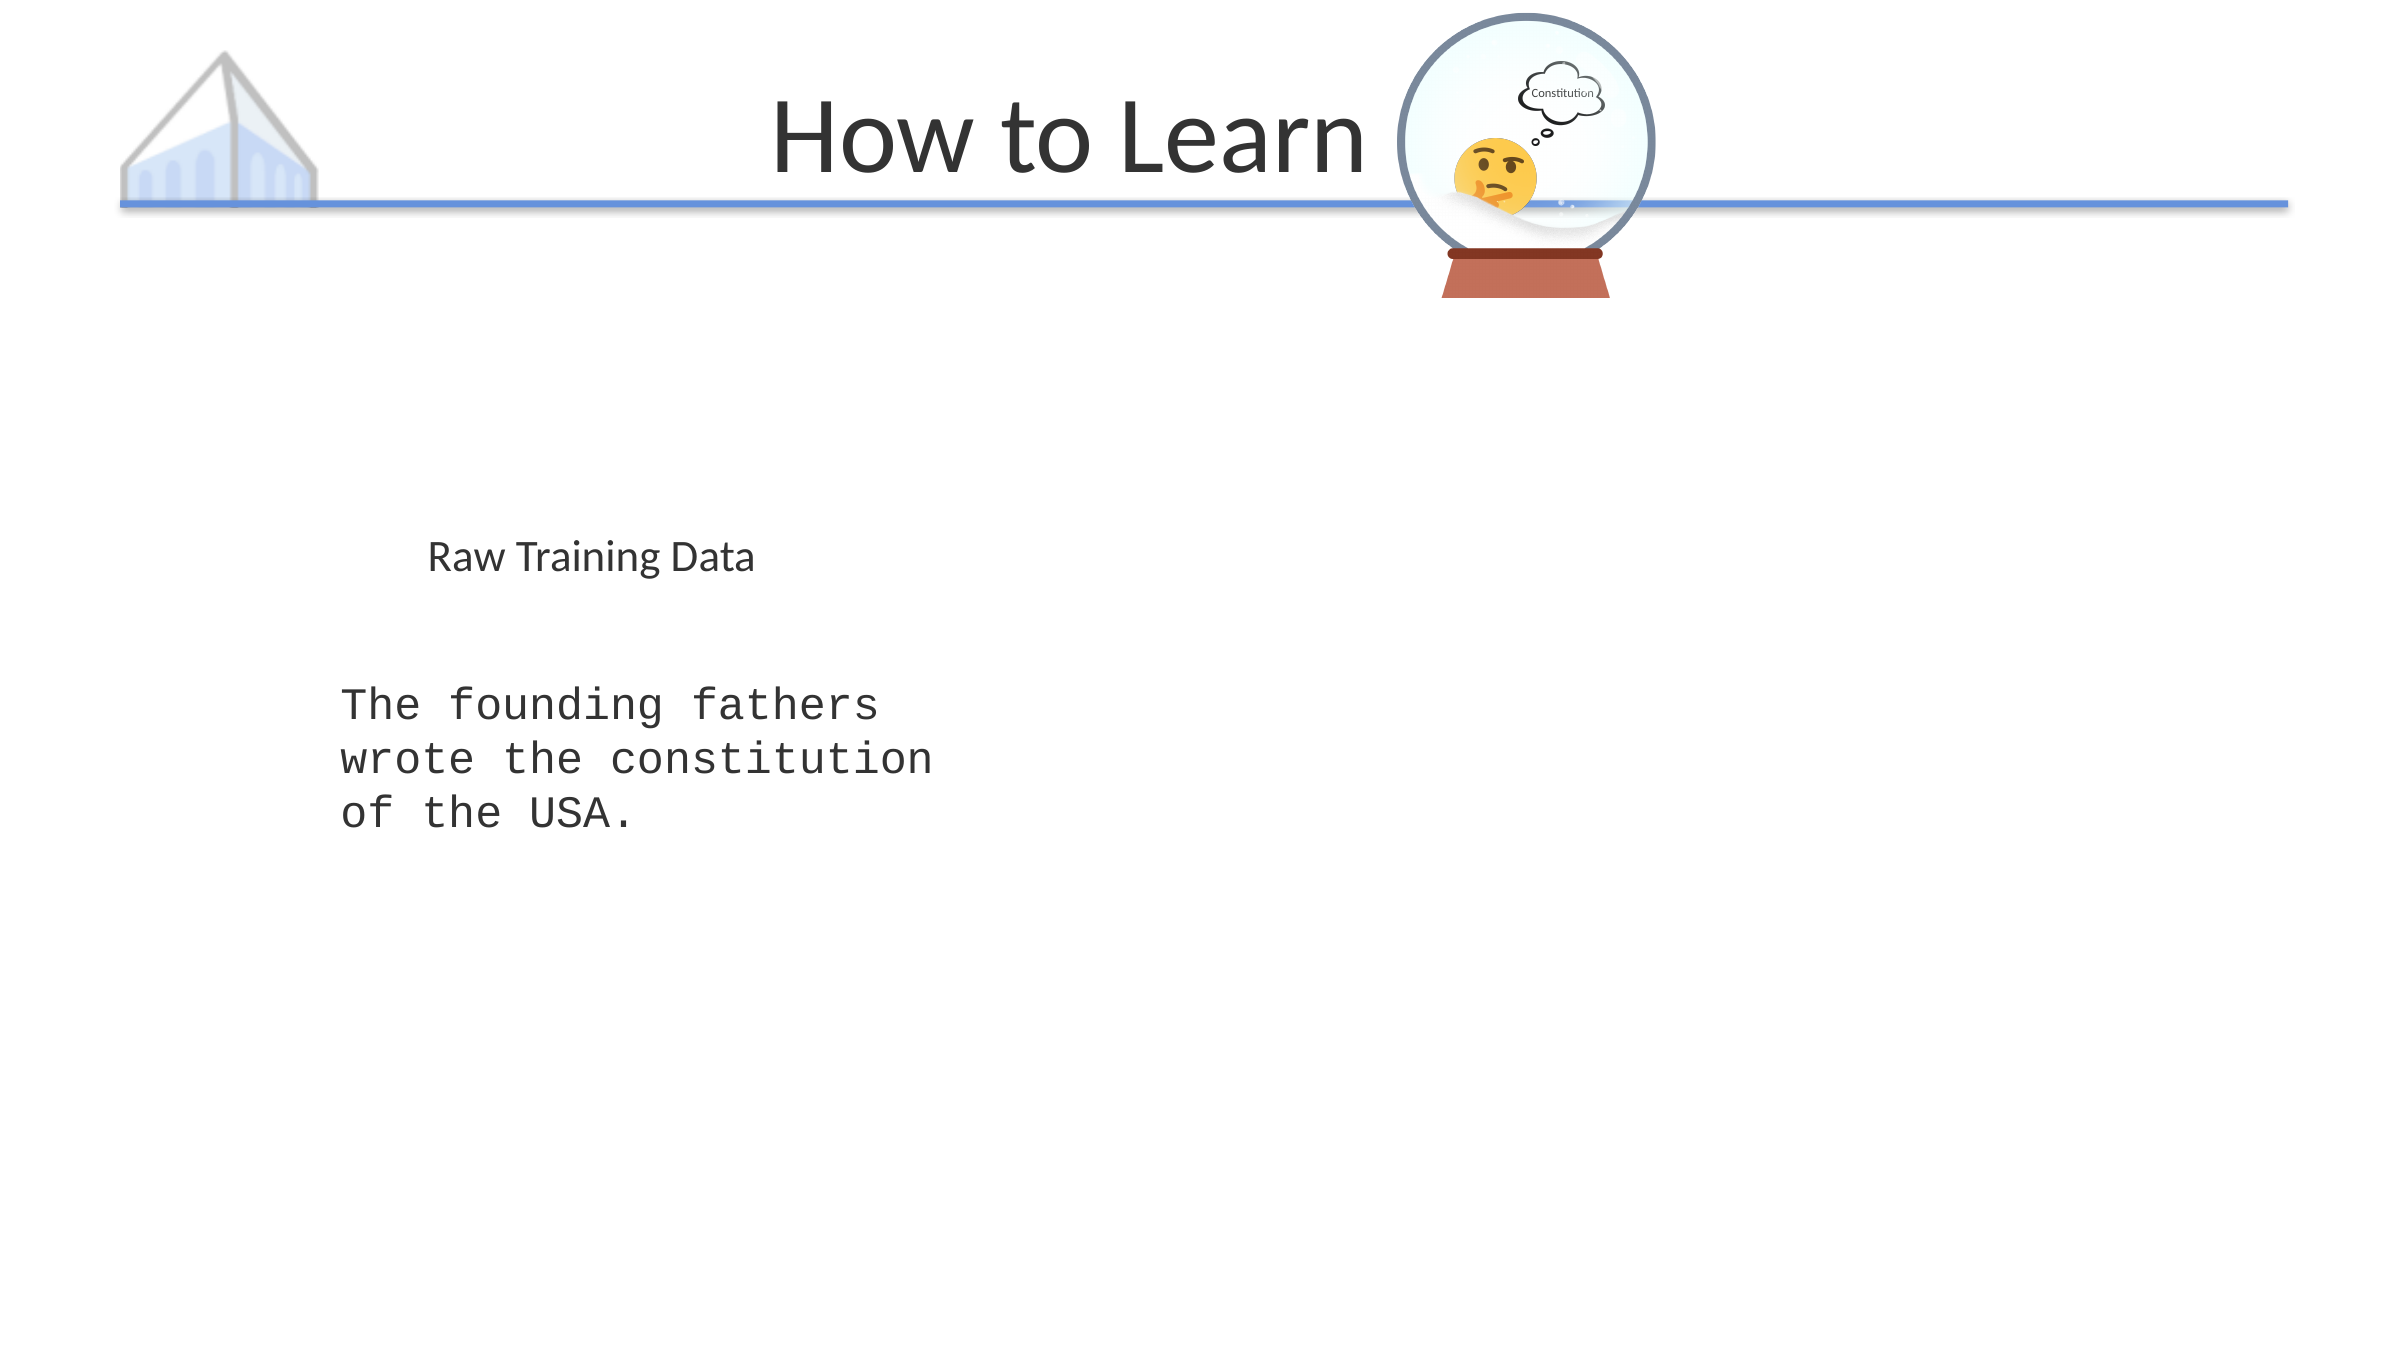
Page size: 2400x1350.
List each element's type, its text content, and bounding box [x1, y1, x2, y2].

title How to Learn aaaa [1689, 28, 2400, 228]
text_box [1361, 0, 1685, 298]
text_box Raw Training Data [412, 519, 771, 588]
text_box The founding fathers wrote the constitution of the USA. [325, 666, 950, 844]
title How to Learn aaaa [0, 28, 1355, 228]
